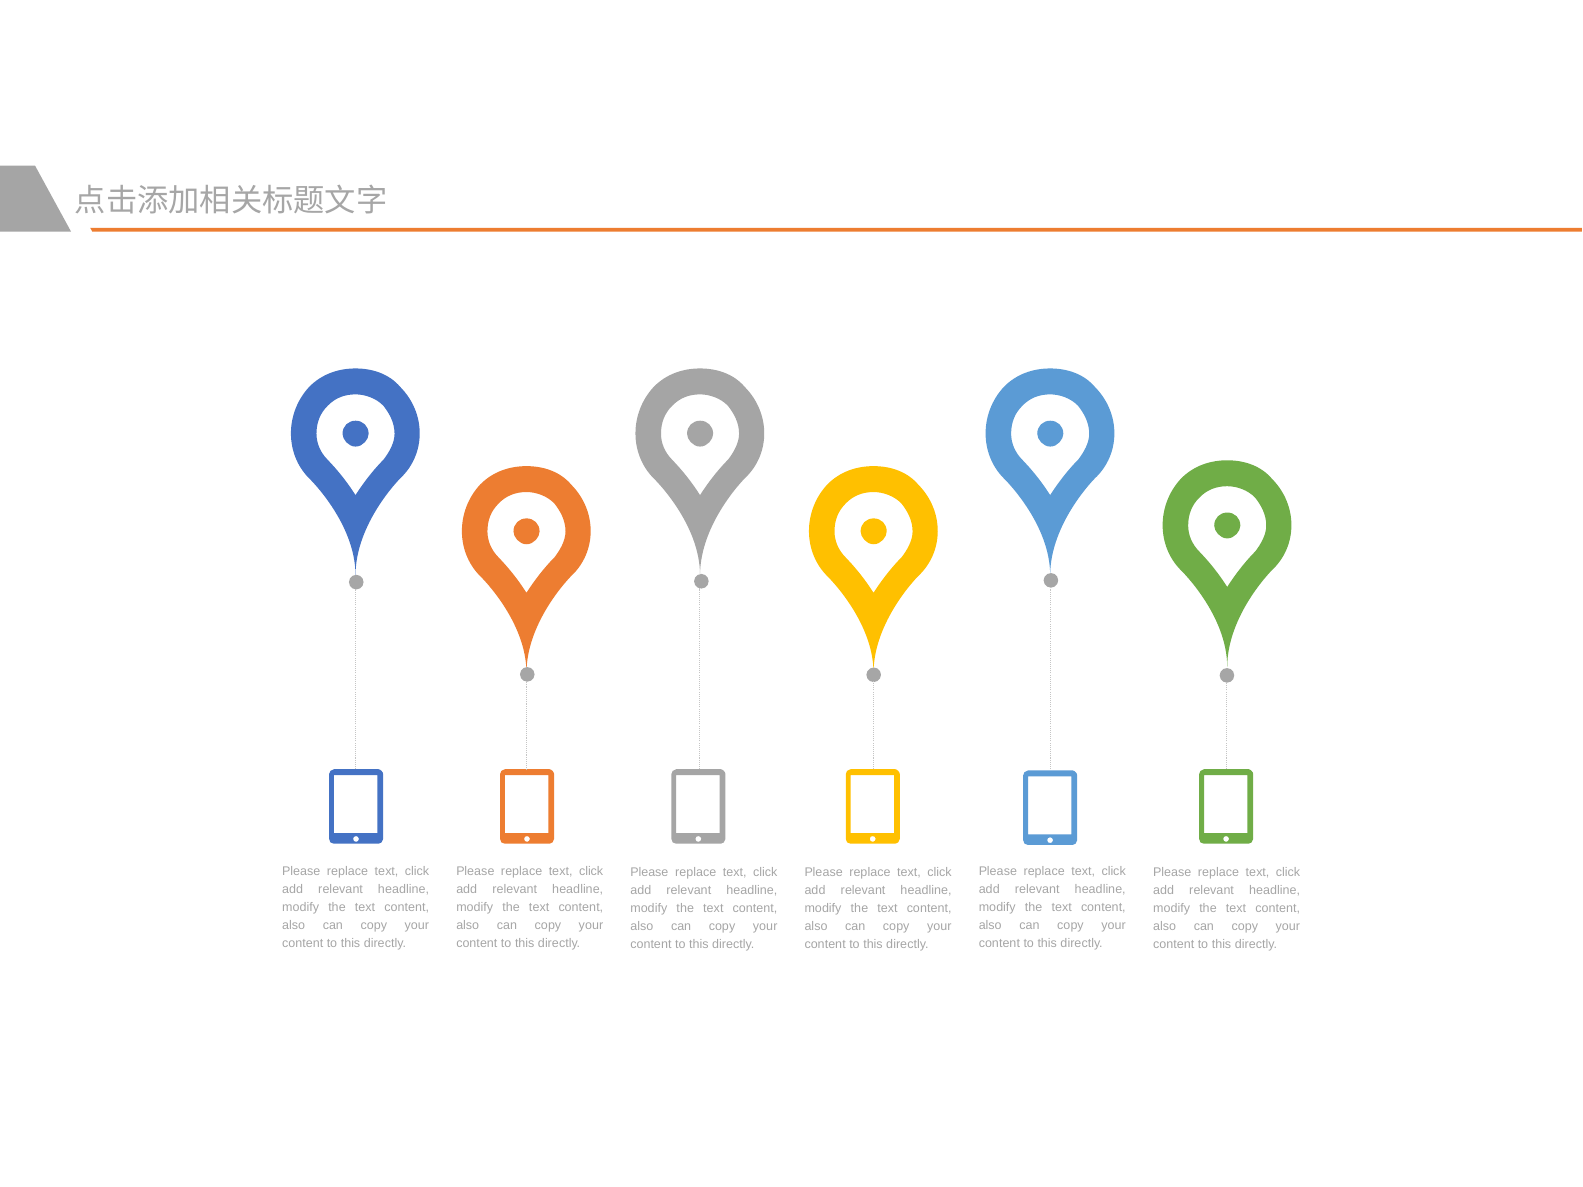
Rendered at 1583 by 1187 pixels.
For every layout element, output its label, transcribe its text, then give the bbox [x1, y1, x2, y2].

text_box [1037, 420, 1064, 447]
text_box [1042, 572, 1060, 589]
text_box [635, 368, 765, 573]
text_box [1218, 667, 1236, 684]
text_box [347, 573, 365, 591]
text_box Please replace text, click add relevant headline, modify the text content, also can copy your content to this directly. [456, 860, 604, 950]
text_box [860, 518, 887, 545]
text_box [985, 368, 1115, 572]
text_box [500, 769, 555, 844]
text_box [290, 368, 420, 573]
text_box [513, 518, 540, 545]
text_box [687, 420, 714, 447]
text_box Please replace text, click add relevant headline, modify the text content, also can copy your content to this directly. [1153, 860, 1300, 951]
text_box [671, 769, 726, 844]
text_box 点击添加相关标题文字 [74, 180, 453, 218]
text_box [865, 666, 883, 684]
text_box [342, 420, 369, 447]
text_box [329, 769, 384, 844]
text_box [808, 466, 938, 666]
text_box Please replace text, click add relevant headline, modify the text content, also can copy your content to this directly. [978, 860, 1126, 950]
text_box [693, 572, 710, 590]
text_box [88, 226, 1582, 233]
text_box [0, 164, 73, 233]
text_box [461, 466, 591, 666]
text_box Please replace text, click add relevant headline, modify the text content, also can copy your content to this directly. [282, 860, 429, 951]
text_box [845, 769, 900, 844]
text_box [518, 666, 536, 683]
text_box [1214, 512, 1241, 539]
text_box [1023, 770, 1078, 845]
text_box Please replace text, click add relevant headline, modify the text content, also can copy your content to this directly. [804, 860, 952, 951]
text_box Please replace text, click add relevant headline, modify the text content, also can copy your content to this directly. [630, 860, 778, 951]
text_box [1199, 769, 1254, 844]
text_box [1162, 460, 1292, 667]
